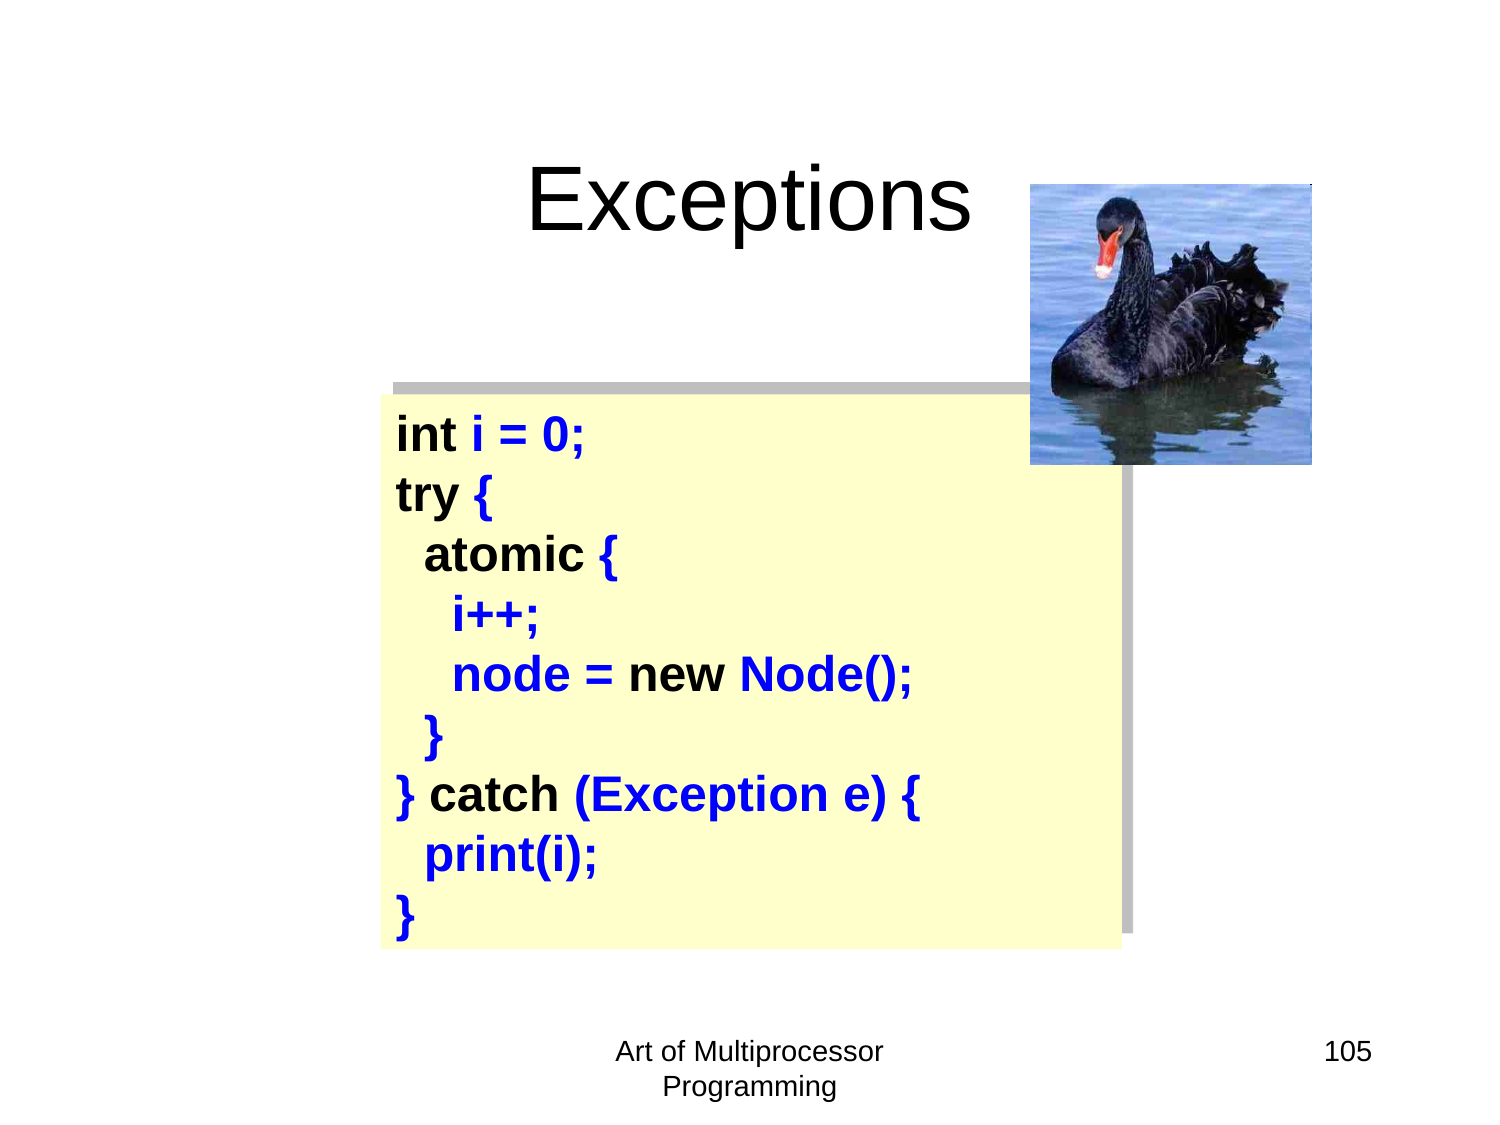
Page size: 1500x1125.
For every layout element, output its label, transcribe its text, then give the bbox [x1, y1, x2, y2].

text_box int i = 0; try { atomic { i++; node = new Node(); } } catch (Exception e) { print(i); } [380, 394, 1122, 950]
footer Art of Multiprocessor Programming [512, 1025, 988, 1100]
picture [1030, 184, 1312, 466]
slide_number 105 [1074, 1024, 1388, 1101]
title Exceptions [112, 99, 1388, 288]
